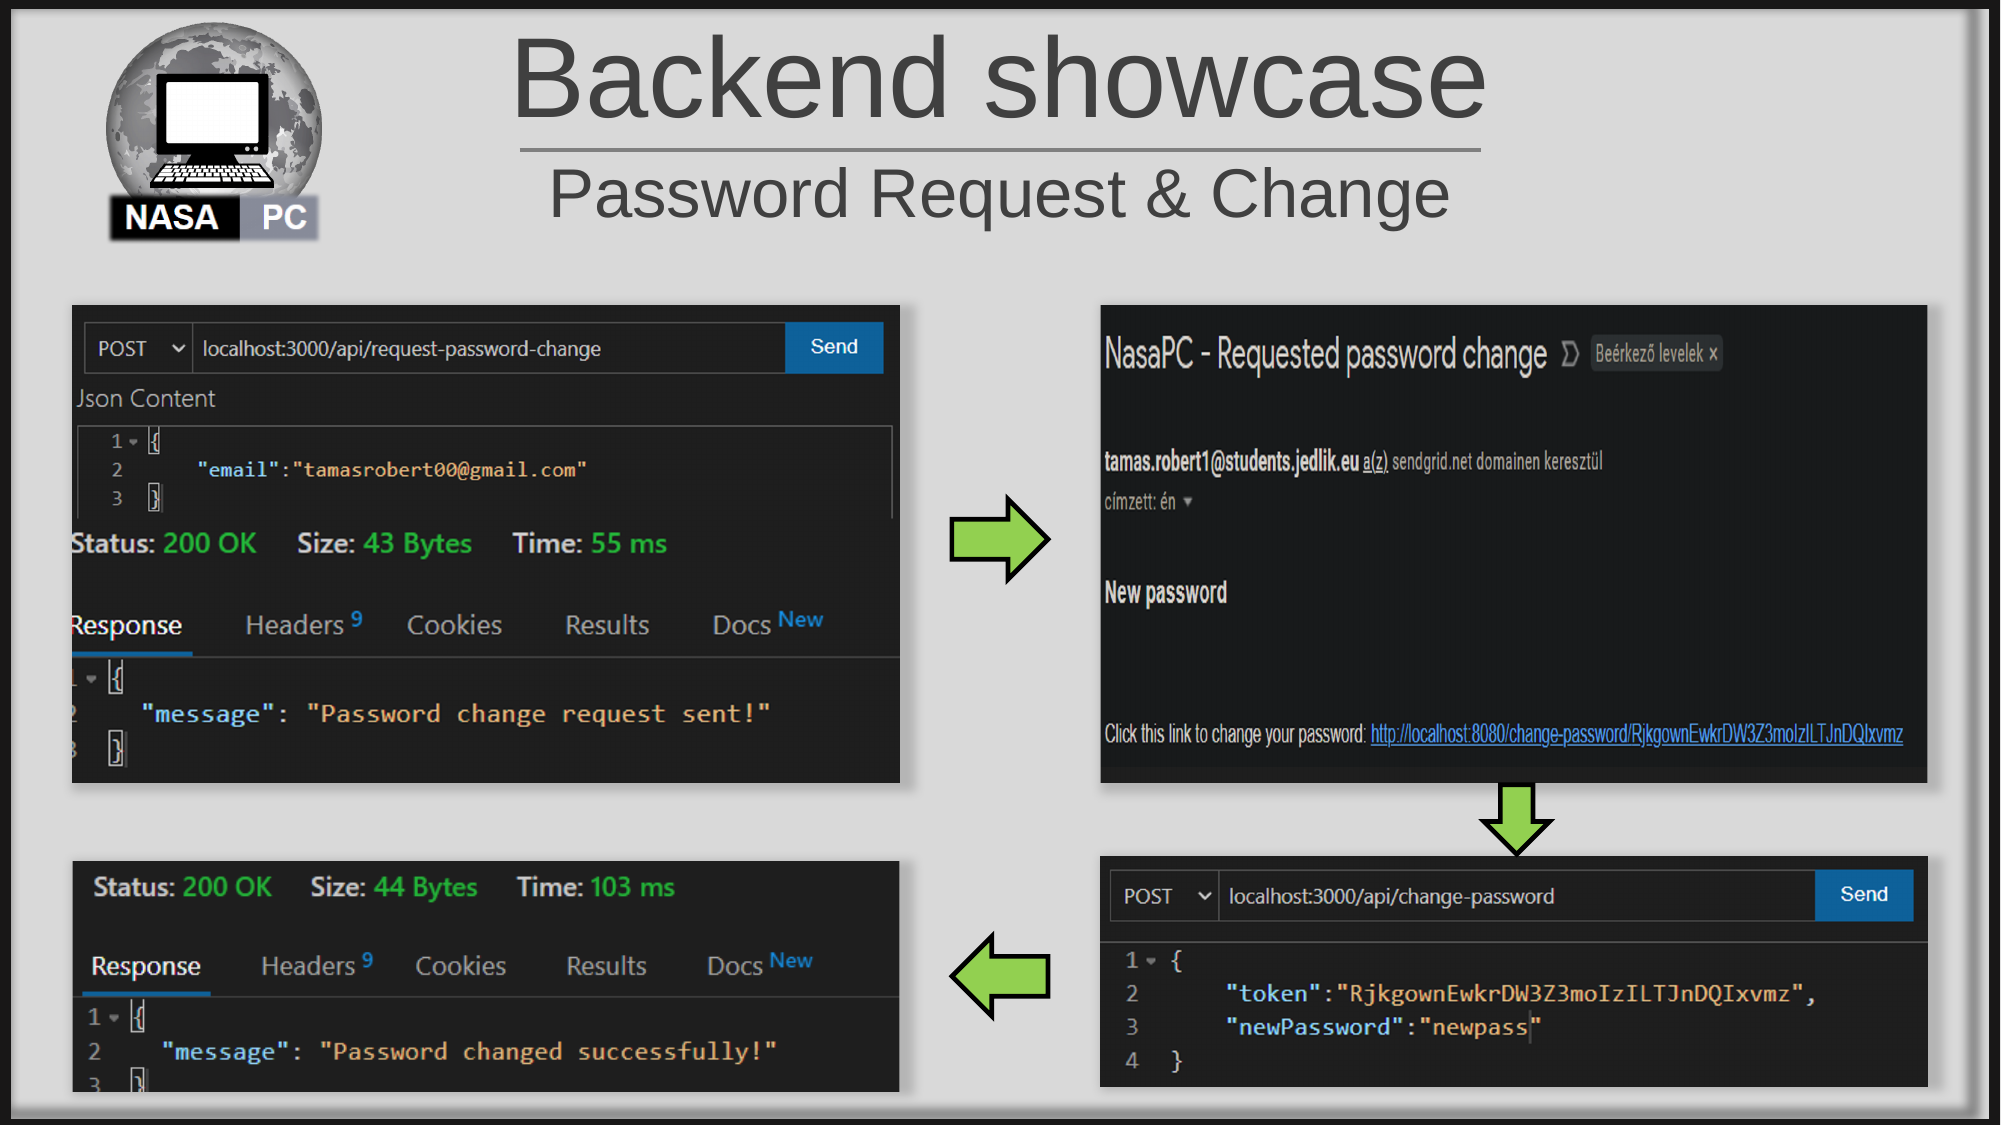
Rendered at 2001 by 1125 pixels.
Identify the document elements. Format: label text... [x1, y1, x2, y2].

text_box [950, 496, 1050, 582]
picture [72, 861, 900, 1092]
picture [72, 305, 900, 783]
text_box [950, 933, 1050, 1019]
picture [106, 22, 313, 238]
picture [1100, 305, 1928, 783]
title Backend showcase [249, 11, 1750, 150]
picture [1100, 856, 1928, 1087]
text_box [1481, 783, 1552, 856]
subtitle Password Request & Change [313, 149, 1618, 240]
